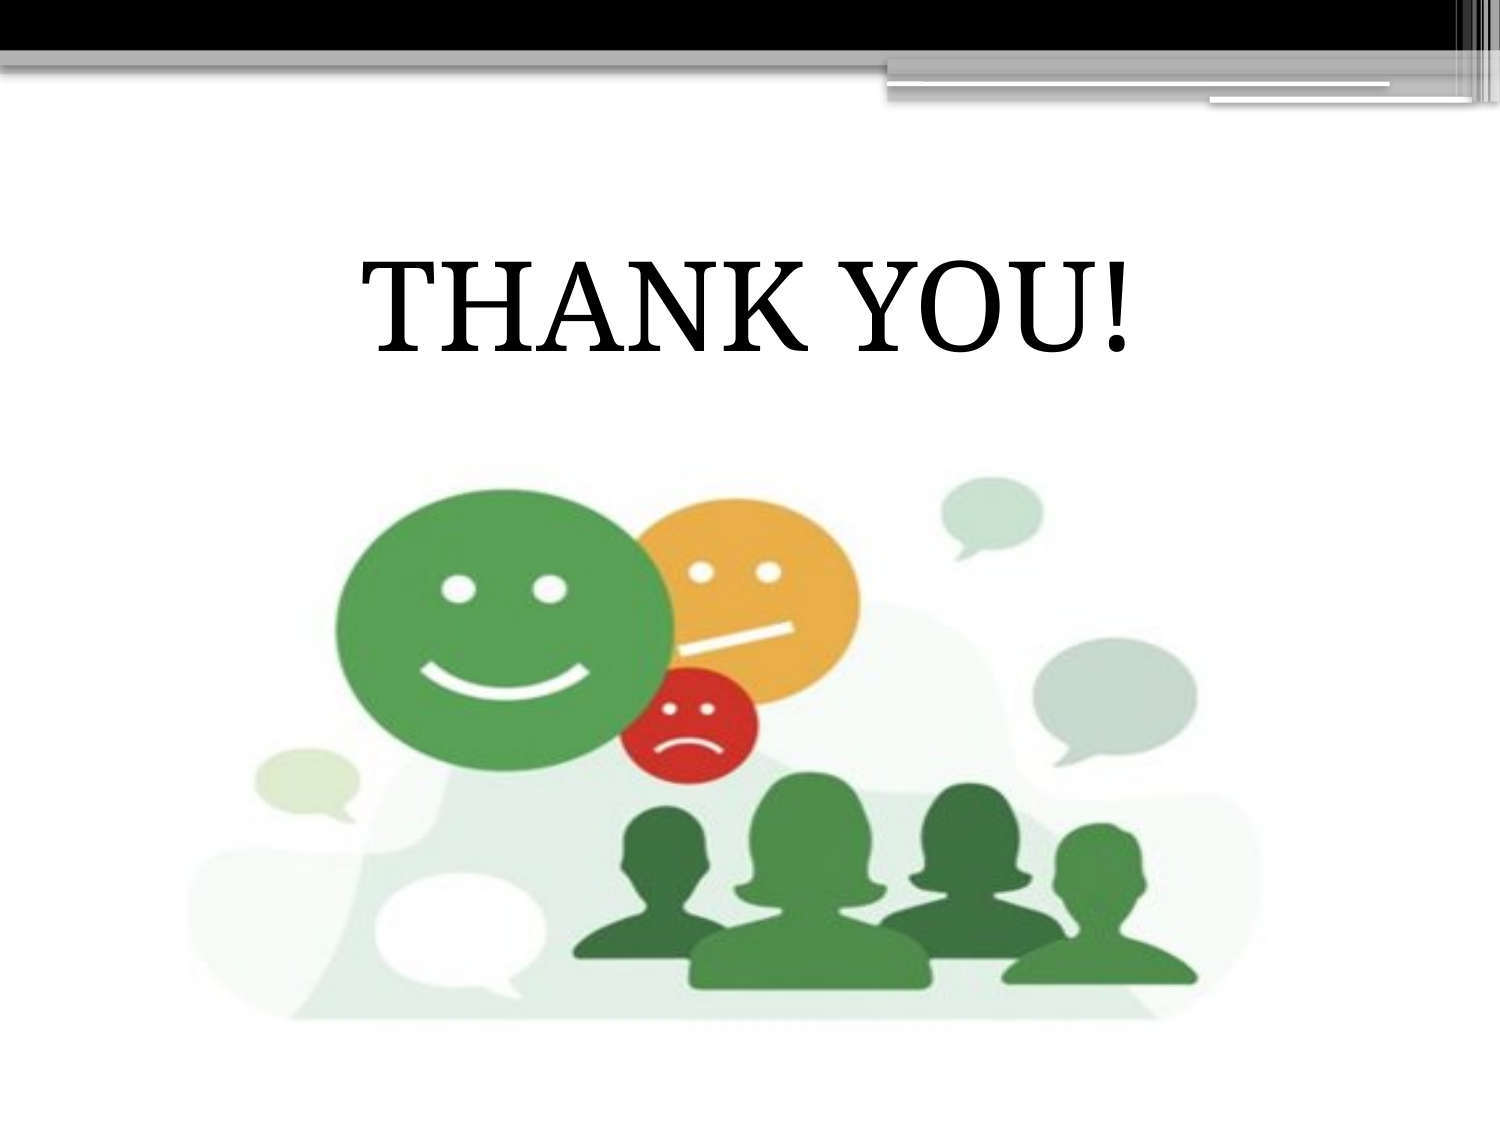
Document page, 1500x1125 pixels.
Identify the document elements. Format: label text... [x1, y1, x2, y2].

text_box THANK YOU! [253, 219, 1246, 385]
picture [81, 433, 1419, 1061]
